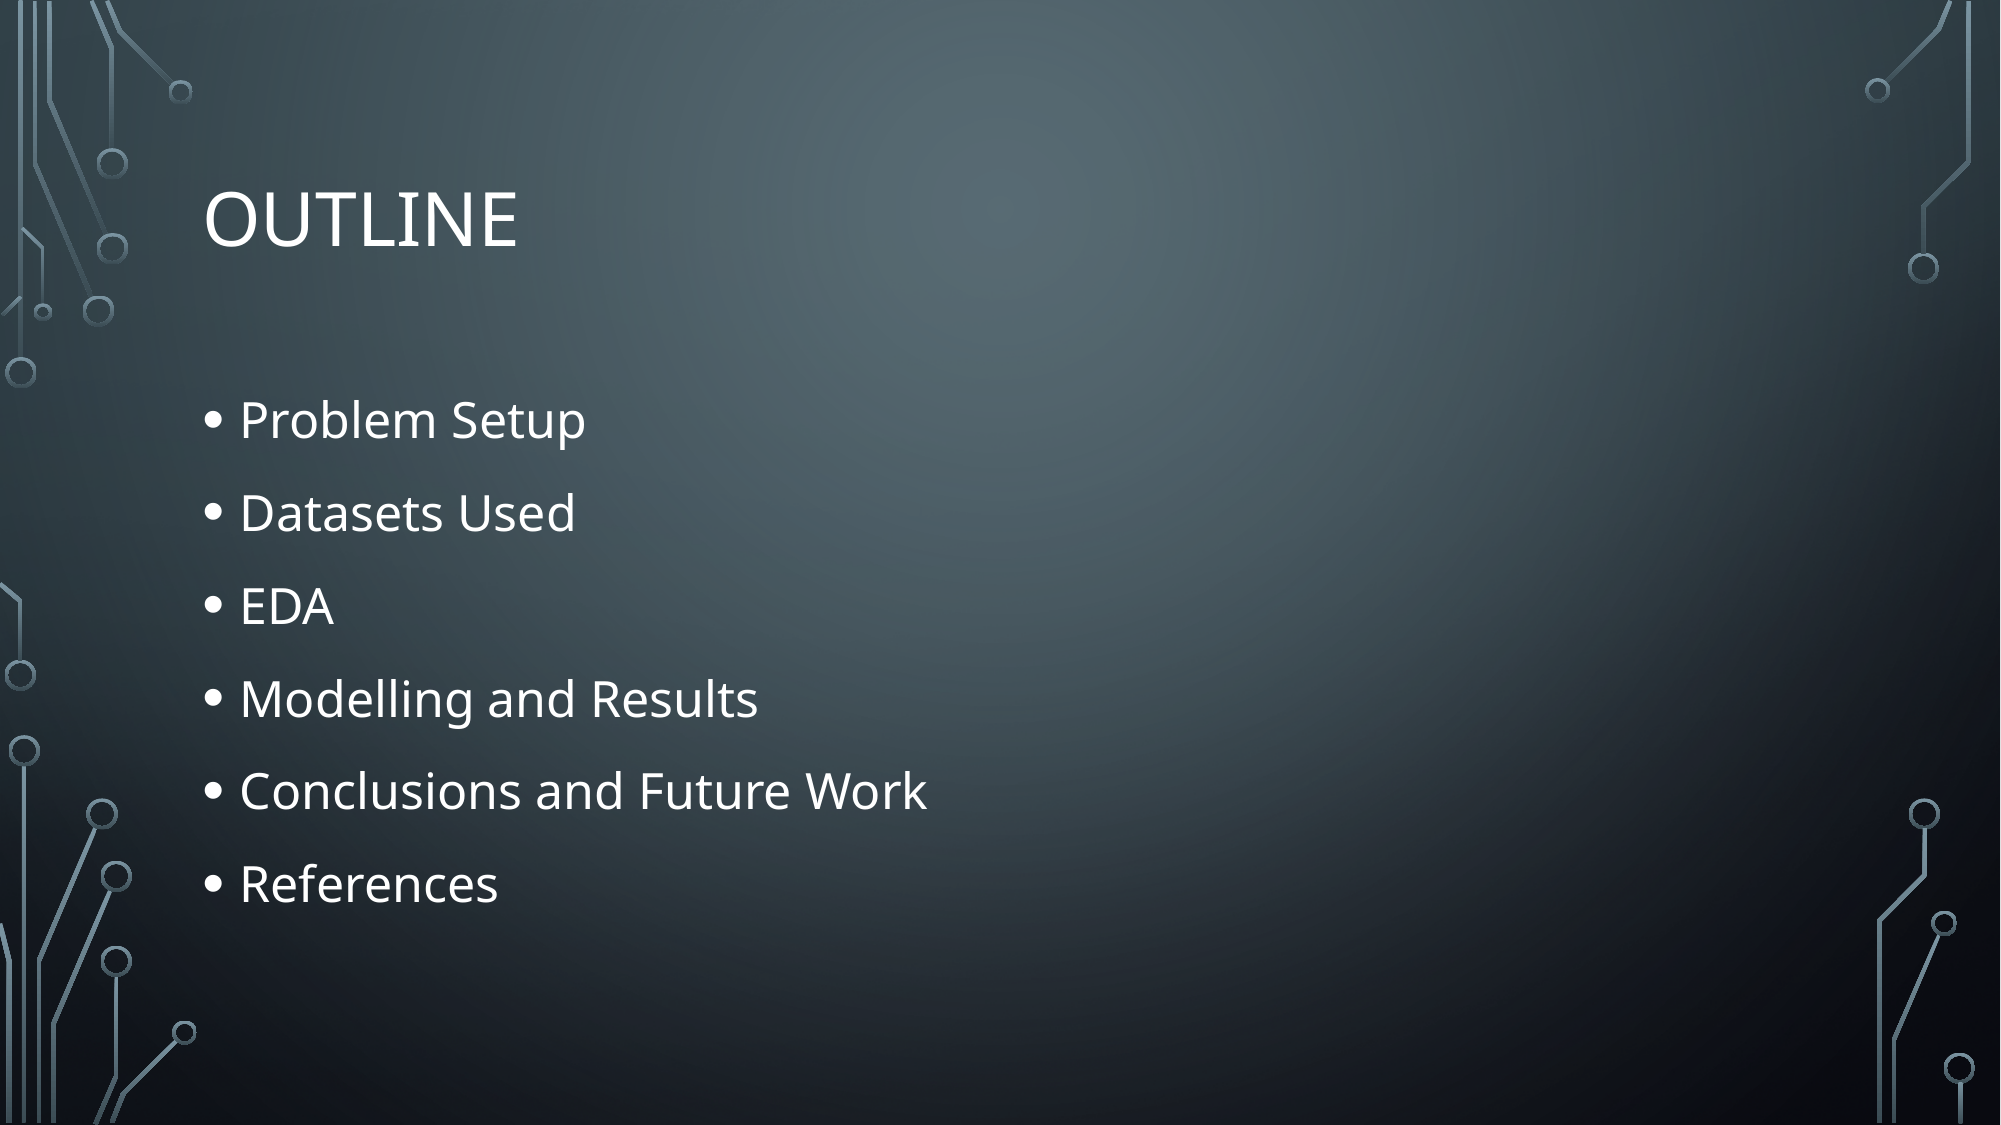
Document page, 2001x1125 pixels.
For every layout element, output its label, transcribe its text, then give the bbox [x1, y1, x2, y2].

list Problem Setup Datasets Used EDA Modelling and Results Conclusions and Future Work References [187, 369, 1813, 950]
title outline [187, 101, 1813, 344]
